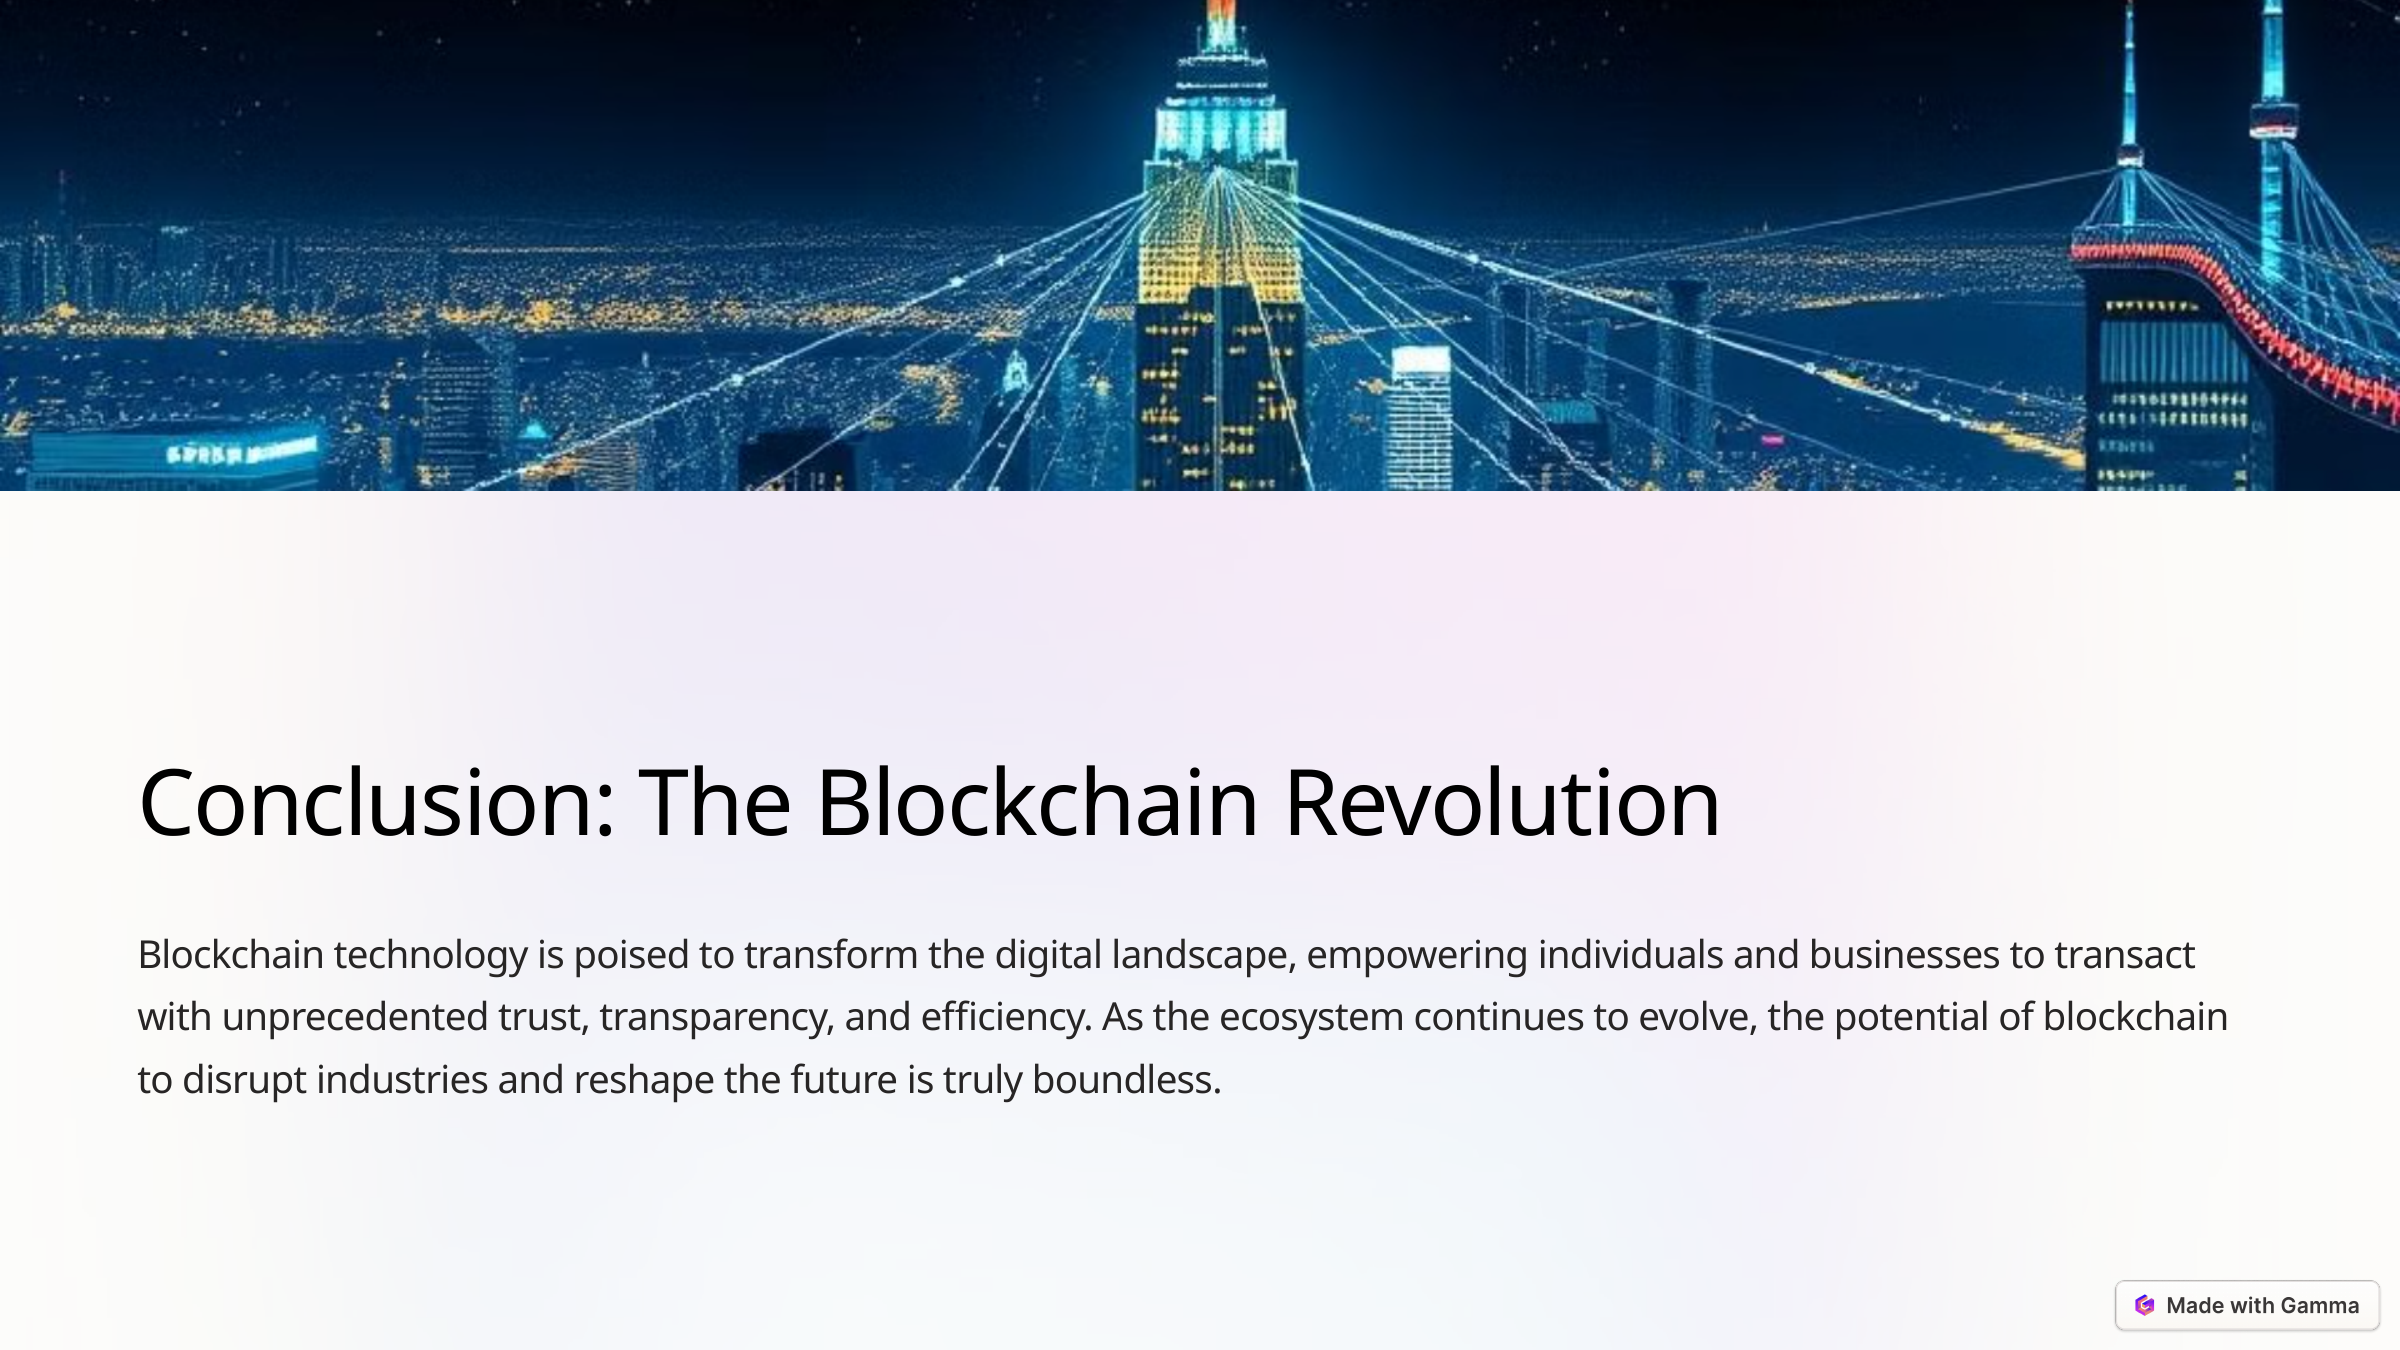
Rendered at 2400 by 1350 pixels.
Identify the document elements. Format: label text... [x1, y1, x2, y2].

picture [272, 468, 300, 474]
picture [267, 479, 276, 484]
text_box Conclusion: The Blockchain Revolution [137, 738, 1712, 855]
picture [0, 0, 2400, 491]
picture [2106, 1271, 2389, 1339]
text_box Blockchain technology is poised to transform the digital landscape, empowering individuals and businesses to transact with unprecedented trust, transparency, and efficiency. As the ecosystem continues to evolve, the potential of blockchain to disrupt industries and reshape the future is truly boundless. [137, 913, 2263, 1102]
